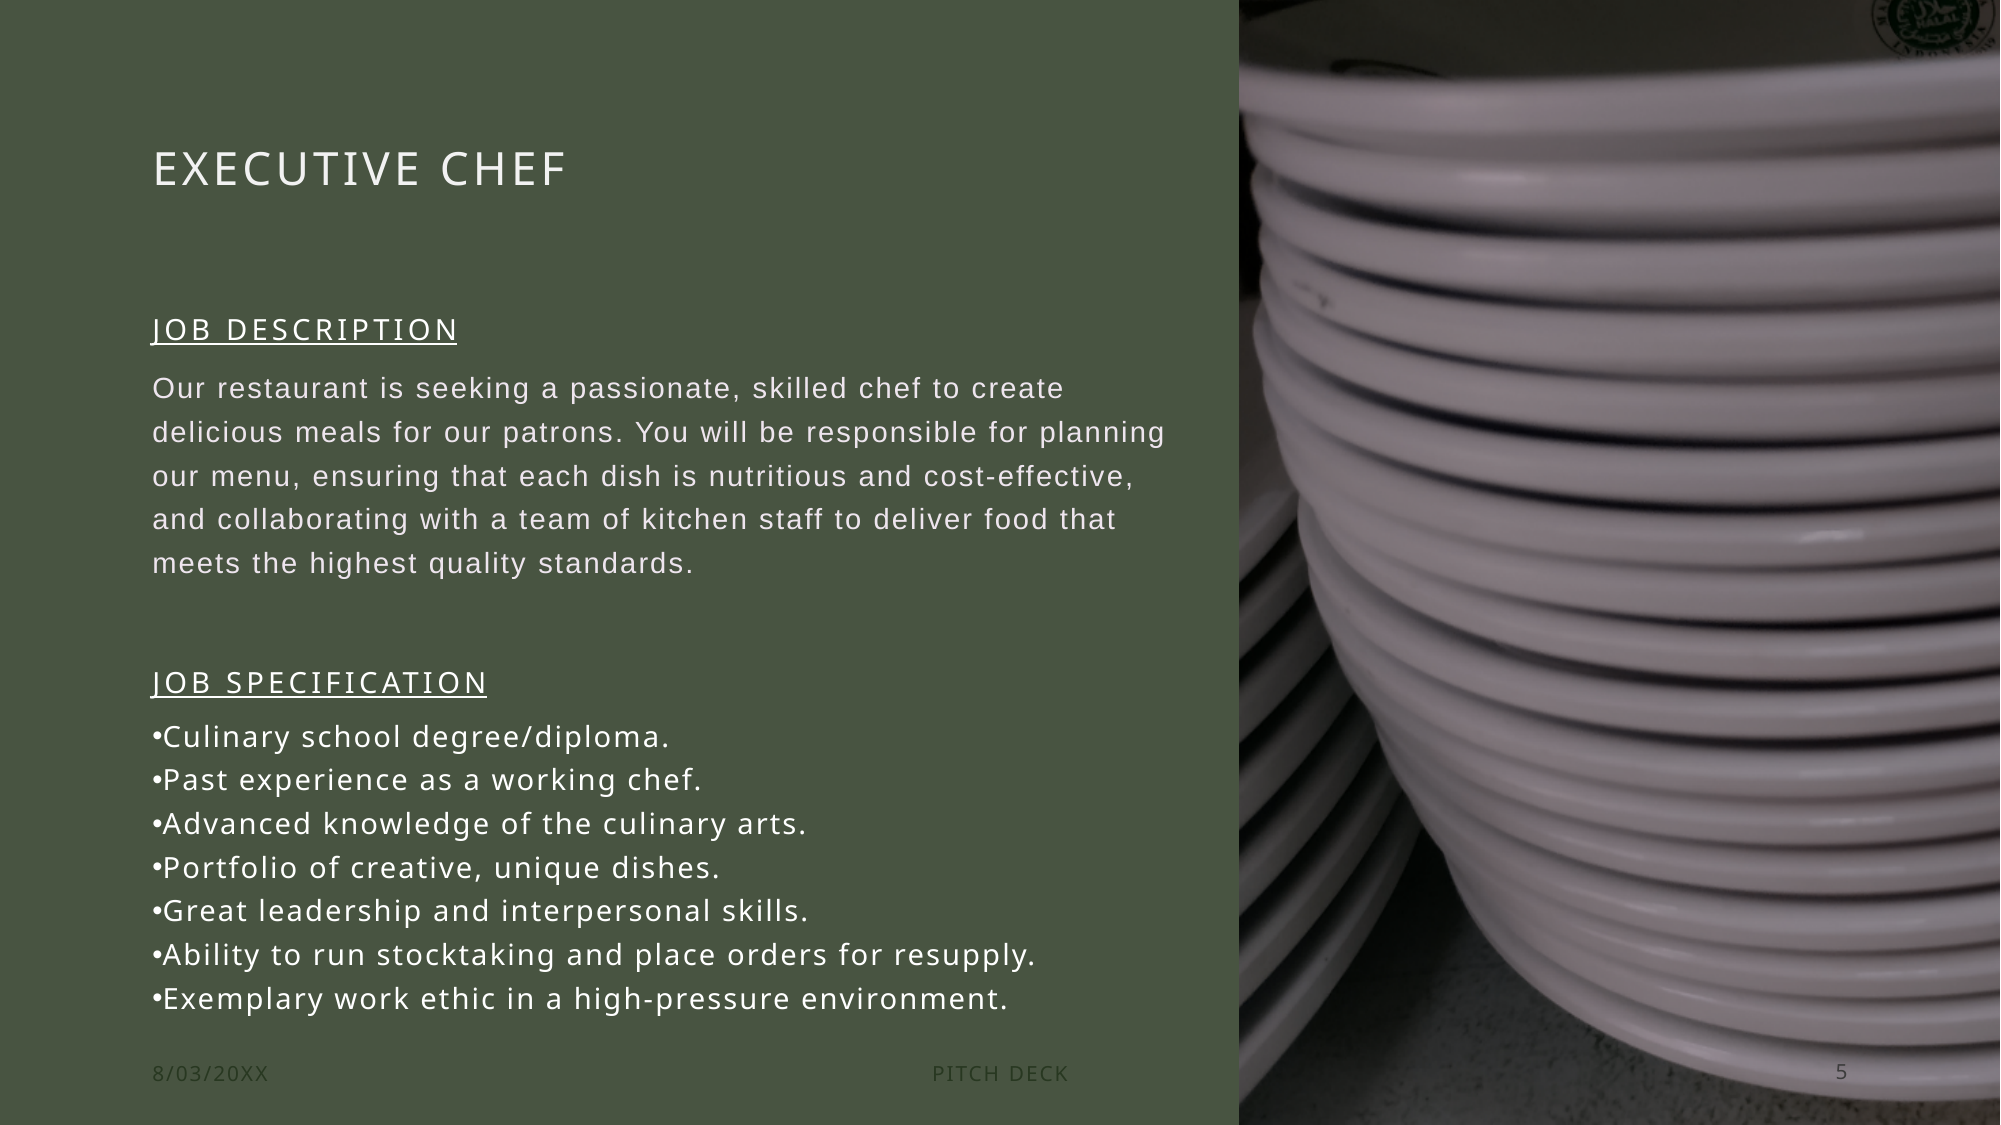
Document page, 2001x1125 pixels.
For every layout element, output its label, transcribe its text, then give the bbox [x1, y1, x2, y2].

footer PITCH DECK [662, 1042, 1239, 1103]
list Job specification [137, 646, 1074, 701]
list Job description [137, 293, 1074, 353]
picture [1239, 0, 2000, 1125]
list Culinary school degree/diploma. Past experience as a working chef. Advanced knowledge of the culinary arts. Portfolio of creative, unique dishes. Great leadership and interpersonal skills. Ability to run stocktaking and place orders for resupply. Exemplary work ethic in a high-pressure environment. [137, 701, 1162, 1021]
subtitle Our restaurant is seeking a passionate, skilled chef to create delicious meals for our patrons. You will be responsible for planning our menu, ensuring that each dish is nutritious and cost-effective, and collaborating with a team of kitchen staff to deliver food that meets the highest quality standards. [137, 353, 1192, 592]
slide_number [137, 1042, 588, 1103]
title Executive chef [137, 146, 974, 196]
